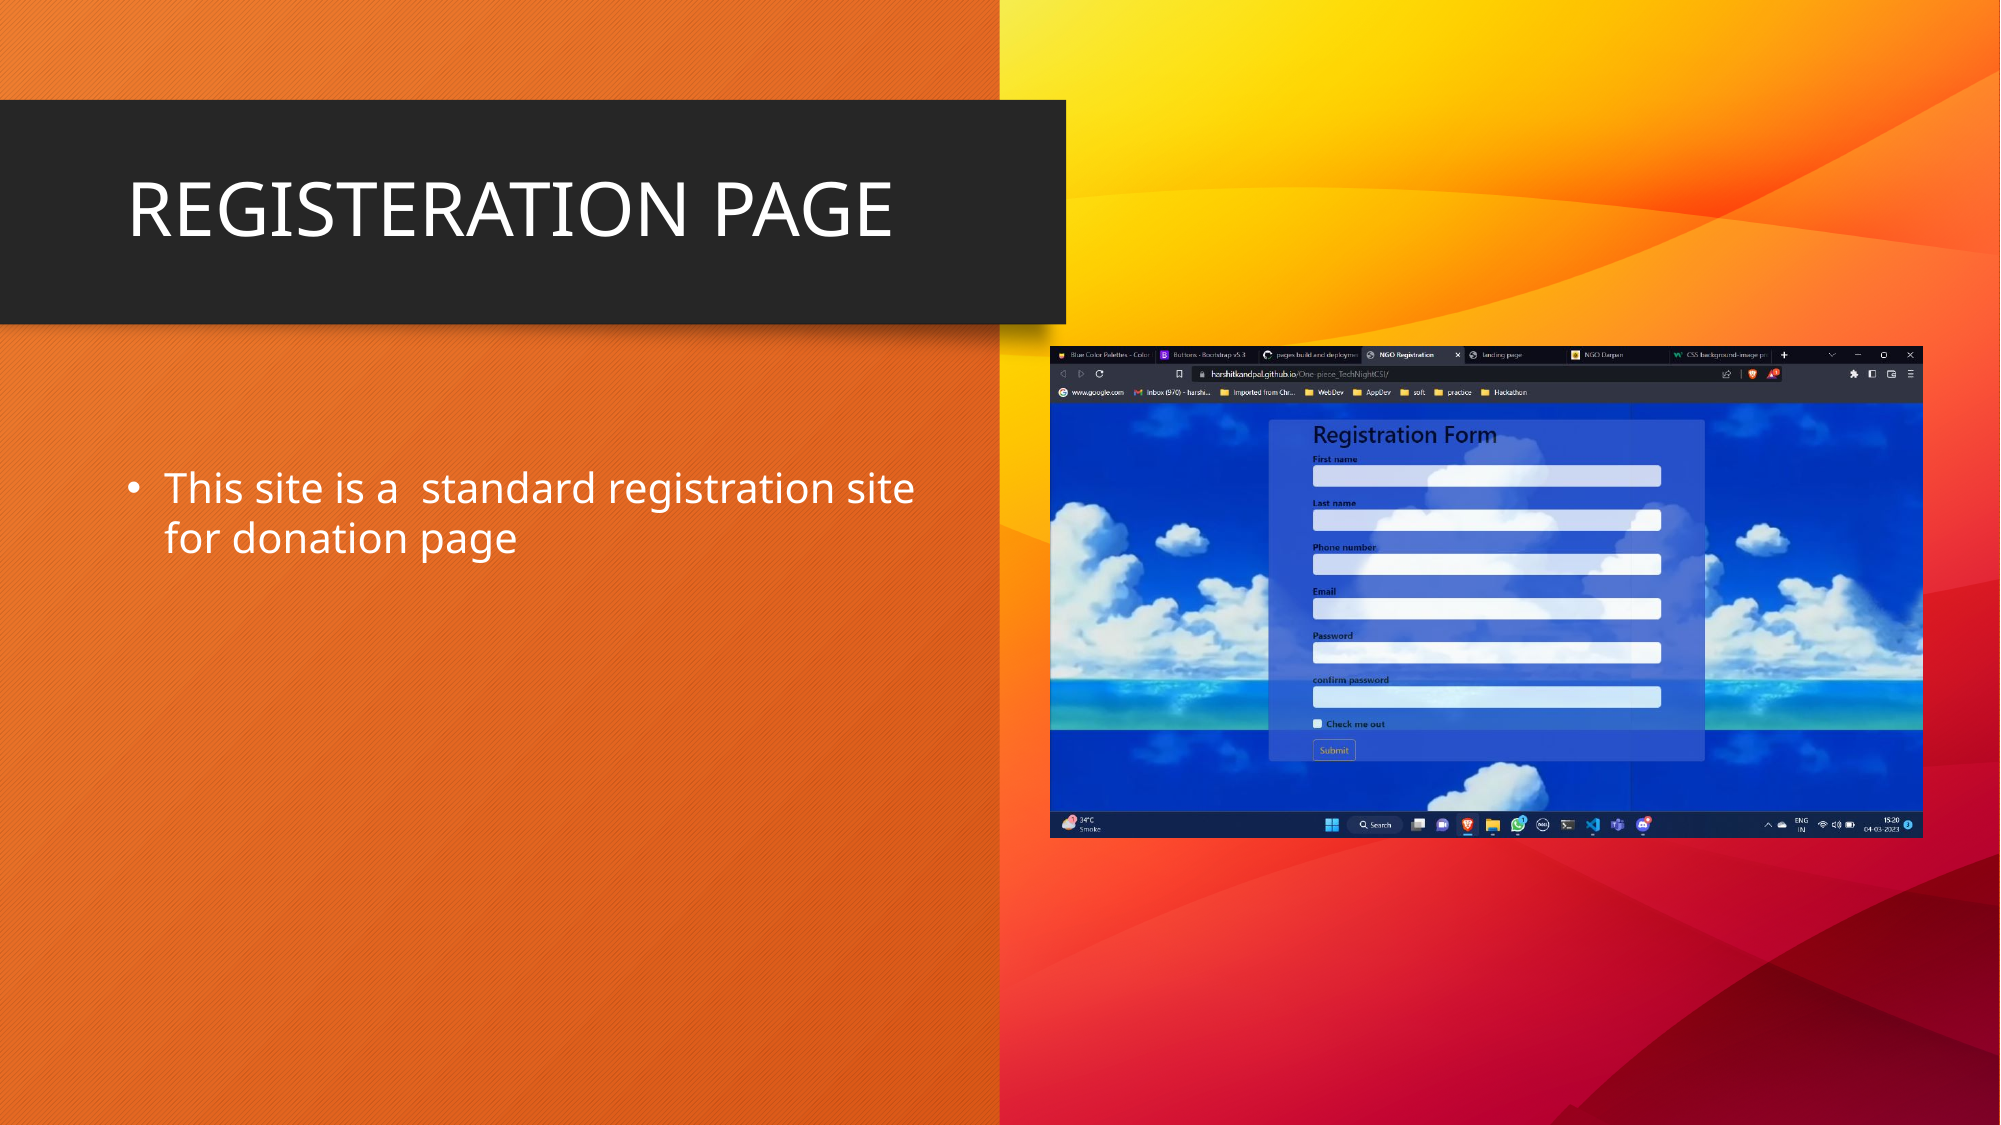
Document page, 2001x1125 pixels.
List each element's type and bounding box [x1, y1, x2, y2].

text_box [0, 0, 999, 322]
text_box [0, 367, 999, 1125]
picture [0, 0, 2000, 1125]
